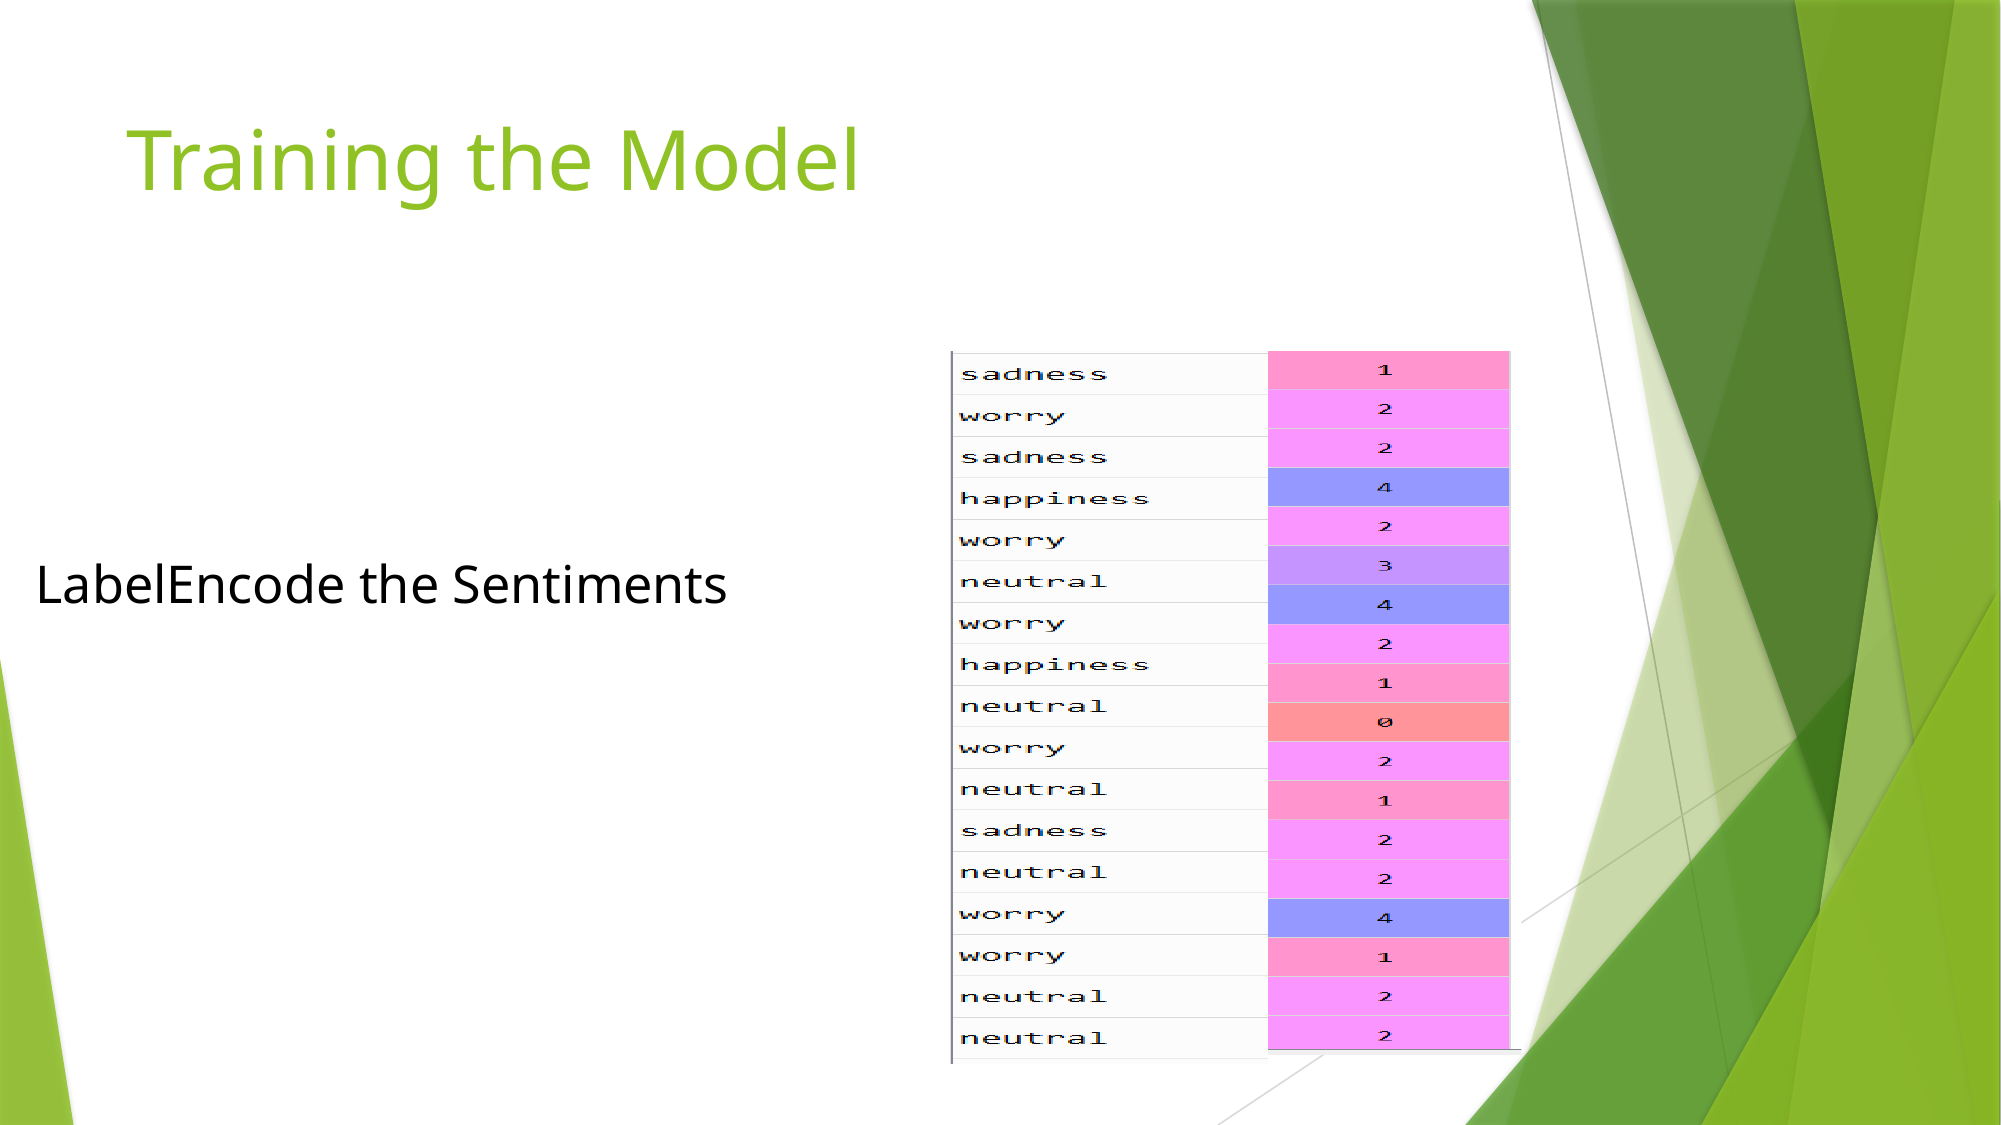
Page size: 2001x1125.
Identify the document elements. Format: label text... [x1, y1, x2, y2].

picture [949, 350, 1522, 1065]
text_box LabelEncode the Sentiments [20, 544, 776, 622]
title Training the Model [111, 99, 1522, 219]
